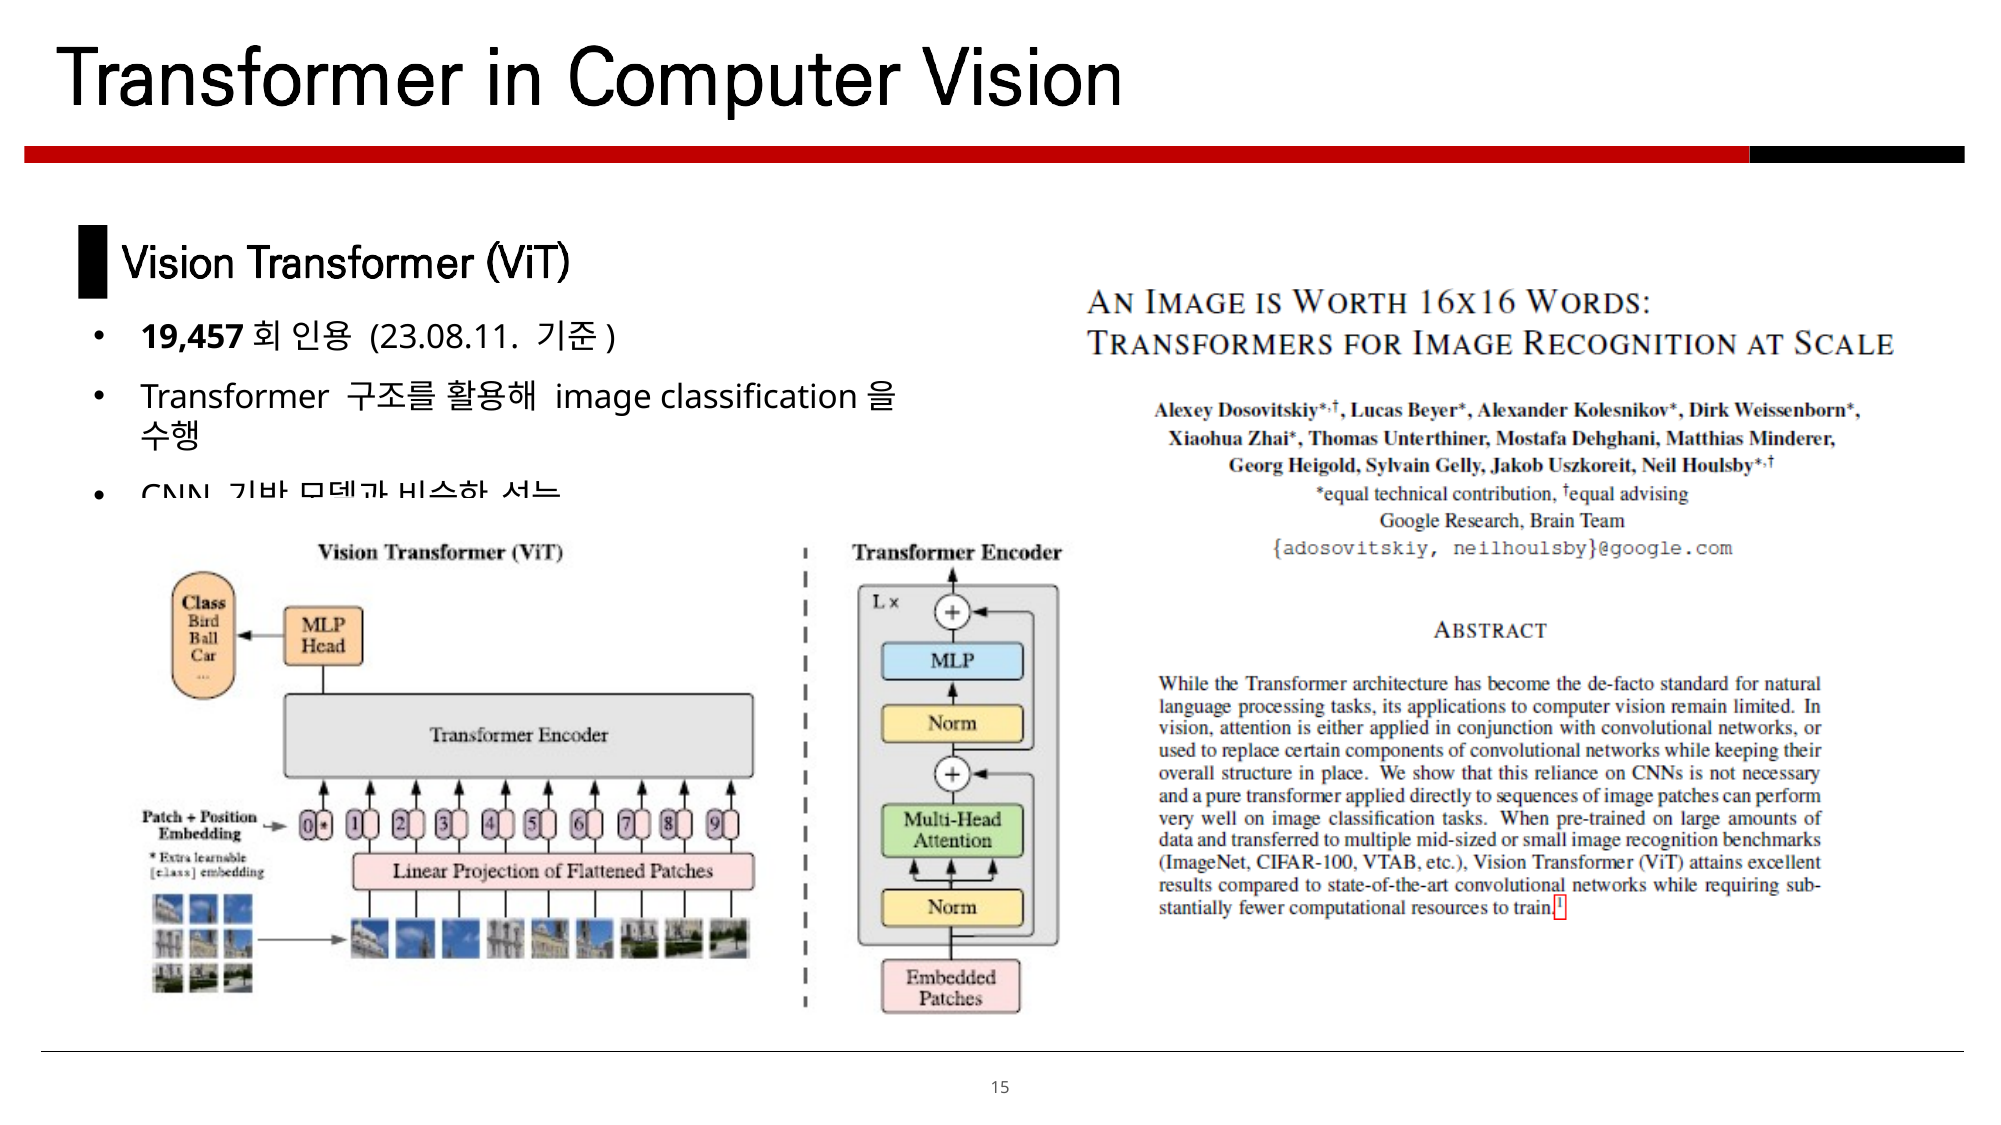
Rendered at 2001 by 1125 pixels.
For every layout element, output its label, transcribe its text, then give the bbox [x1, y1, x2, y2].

text_box [56, 45, 1120, 120]
text_box [115, 498, 1078, 1029]
text_box [78, 225, 108, 299]
text_box [1749, 146, 1965, 163]
text_box 19,457회 인용 (23.08.11. 기준) Transformer 구조를 활용해 image classification을 수행 CNN 기반 모델과 비슷한 성능 [91, 293, 918, 515]
text_box [1085, 288, 1894, 920]
slide_number 15 [986, 1073, 1014, 1125]
text_box [121, 241, 569, 283]
